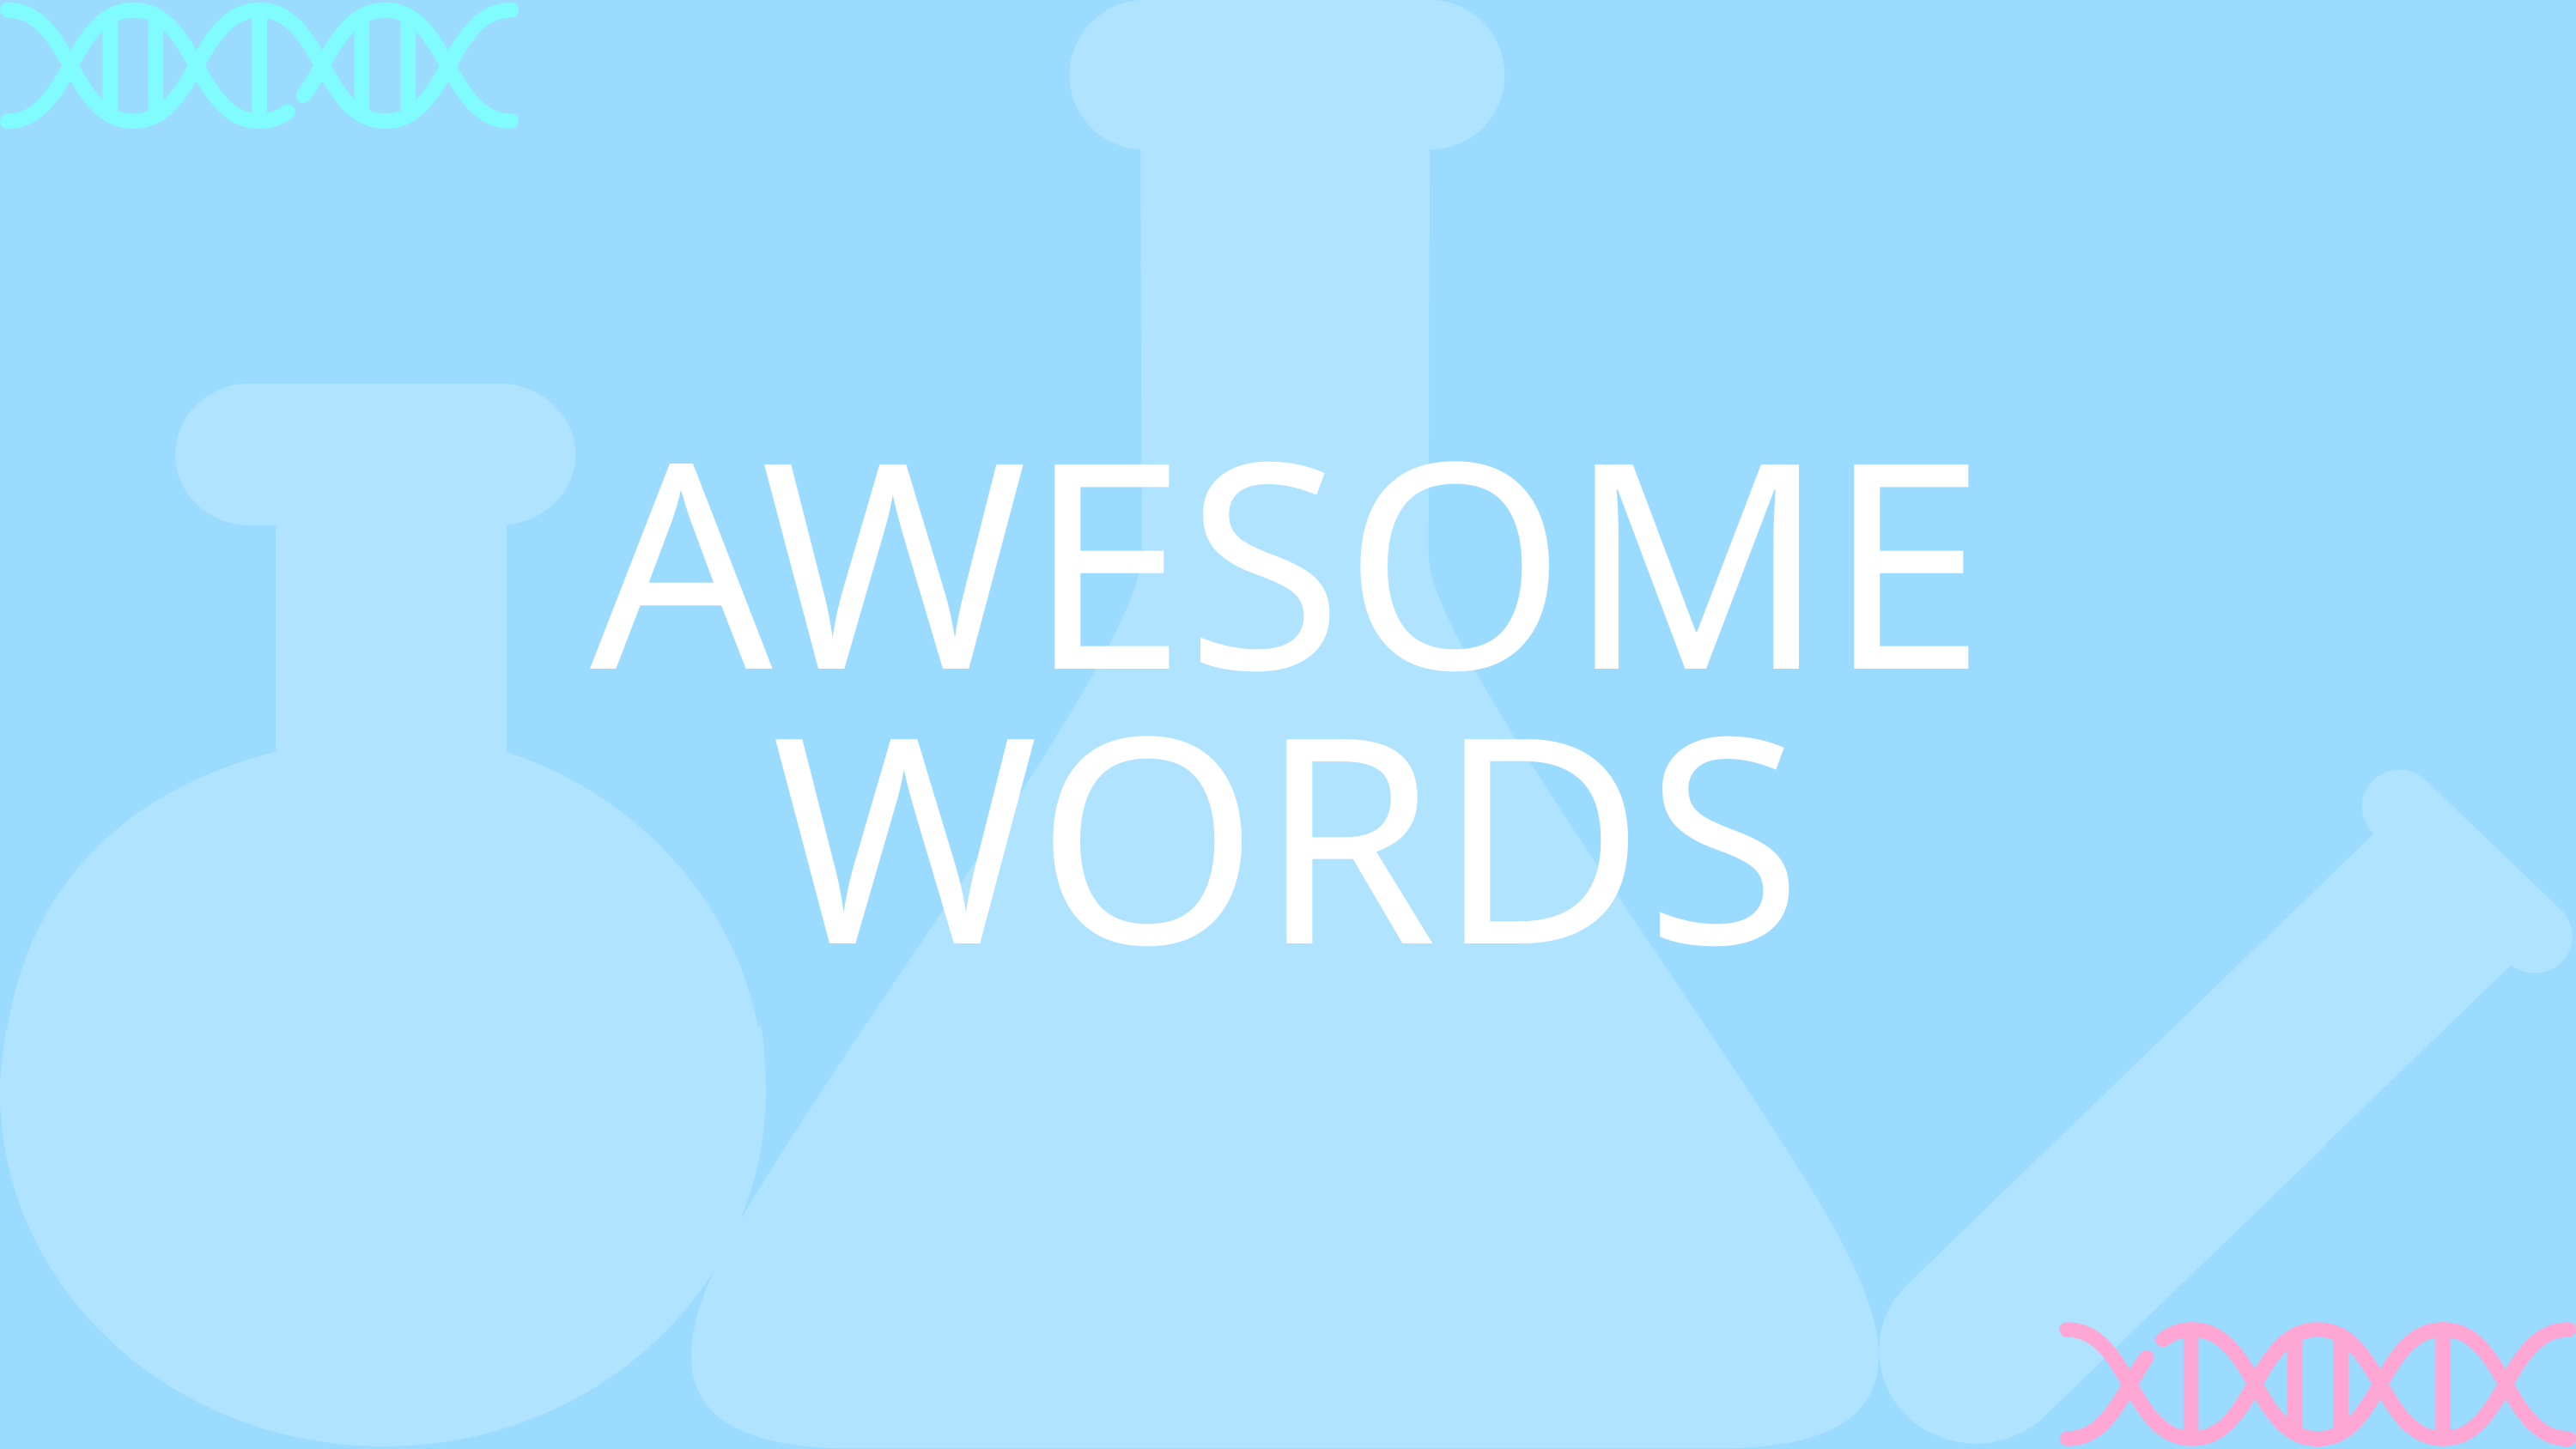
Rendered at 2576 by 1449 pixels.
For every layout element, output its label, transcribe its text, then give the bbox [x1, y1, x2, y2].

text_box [1406, 464, 1429, 474]
title AWESOME WORDS [430, 474, 2146, 974]
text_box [1141, 465, 1169, 474]
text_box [1225, 462, 1323, 474]
